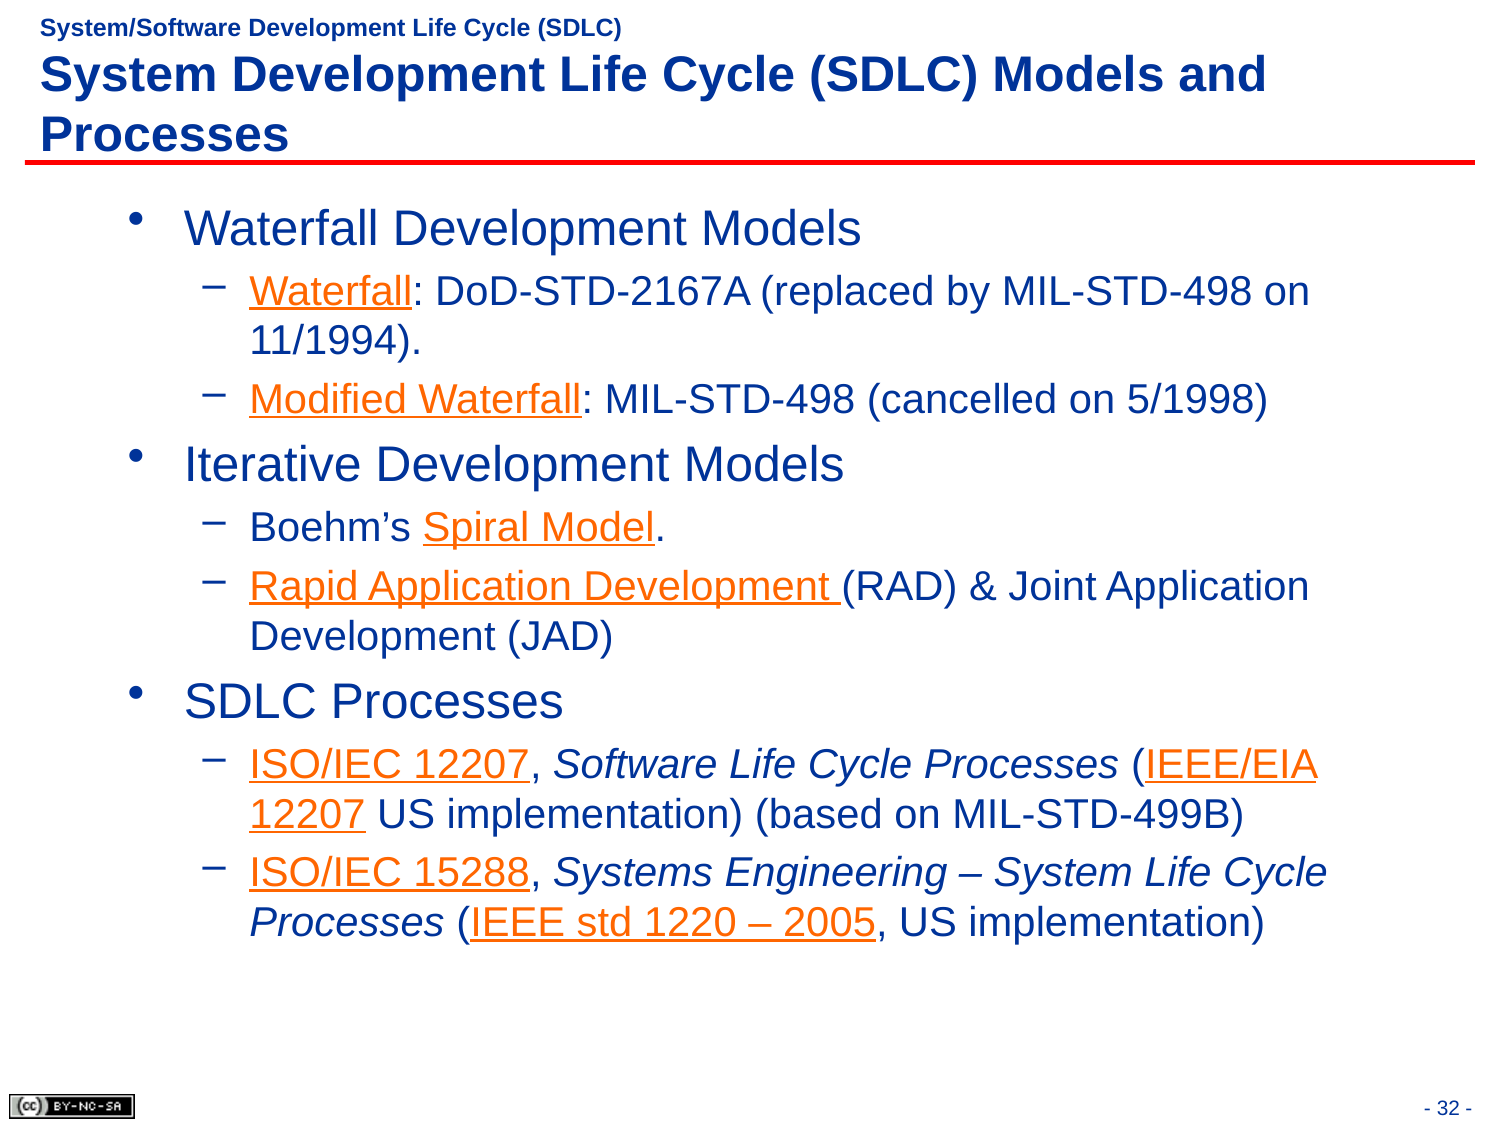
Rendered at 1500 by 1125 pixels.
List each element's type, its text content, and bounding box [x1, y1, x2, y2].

title System/Software Development Life Cycle (SDLC) System Development Life Cycle (SDLC) Models and Processes [24, 0, 1463, 169]
slide_number - 32 - [1287, 1087, 1488, 1125]
list Waterfall Development Models Waterfall: DoD-STD-2167A (replaced by MIL-STD-498 on 11/1994). Modified Waterfall: MIL-STD-498 (cancelled on 5/1998) Iterative Development Models Boehm’s Spiral Model. Rapid Application Development (RAD) & Joint Application Development (JAD) SDLC Processes ISO/IEC 12207, Software Life Cycle Processes (IEEE/EIA 12207 US implementation) (based on MIL-STD-499B) ISO/IEC 15288, Systems Engineering – System Life Cycle Processes (IEEE std 1220 – 2005, US implementation) [112, 187, 1388, 1076]
picture [9, 1094, 135, 1119]
